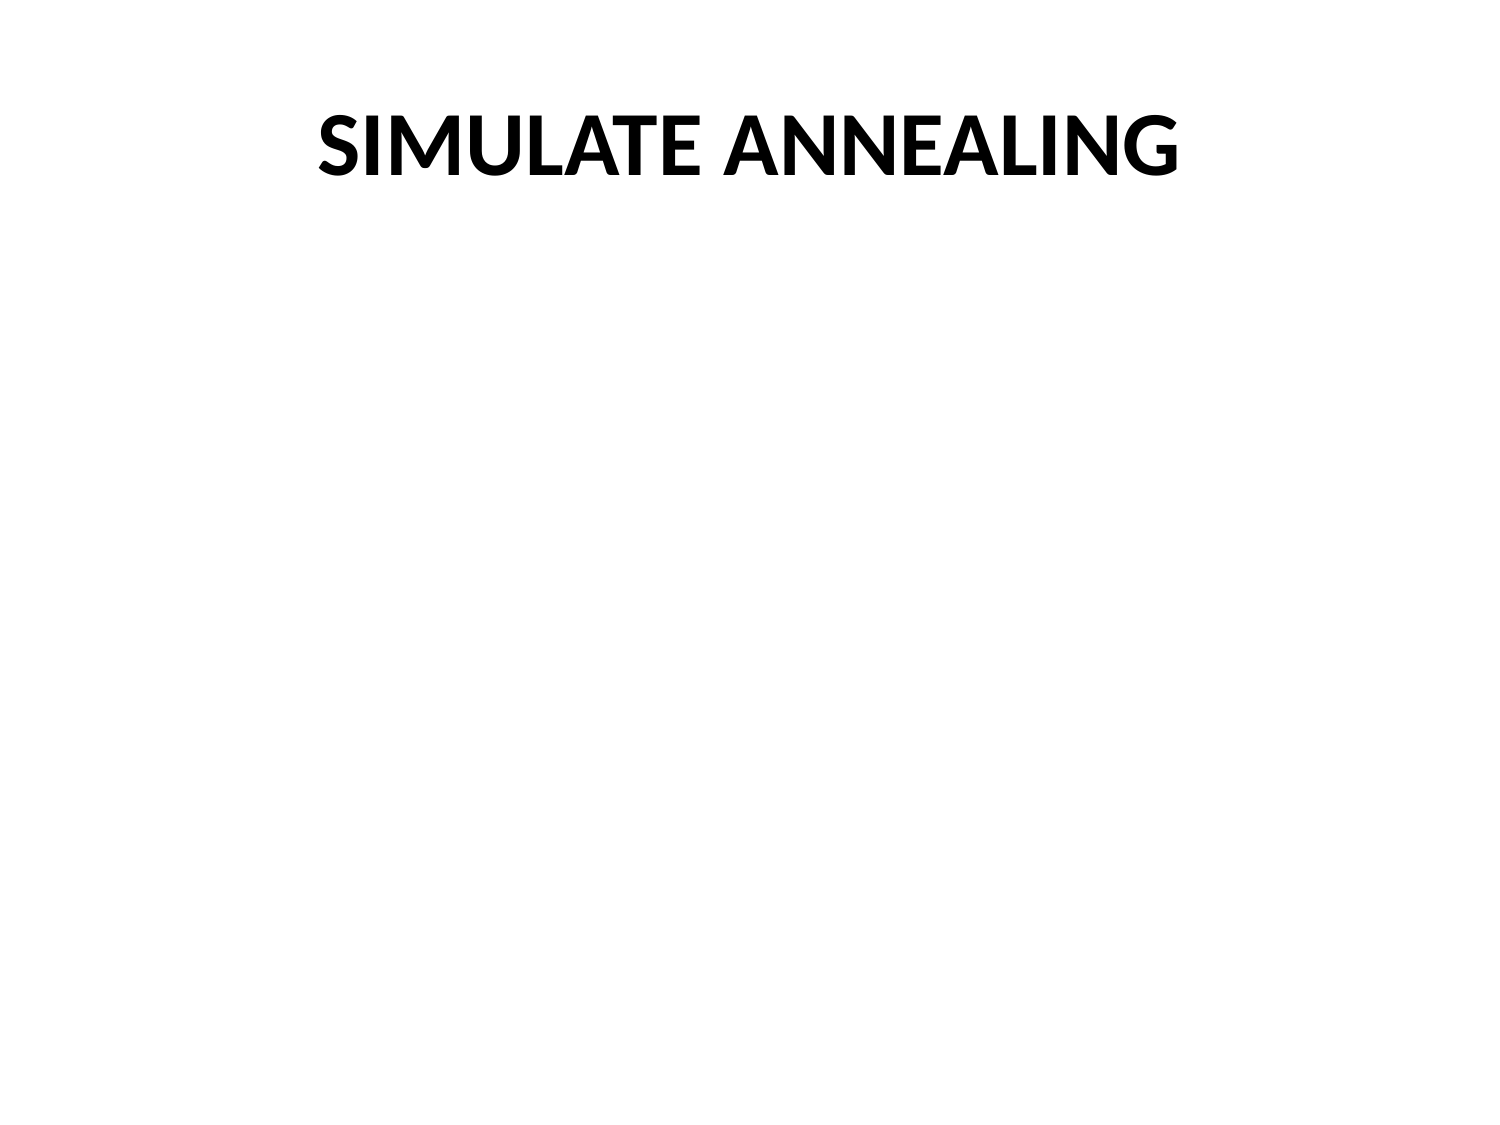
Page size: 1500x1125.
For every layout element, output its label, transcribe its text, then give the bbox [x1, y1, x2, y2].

title SIMULATE ANNEALING [75, 45, 1425, 233]
